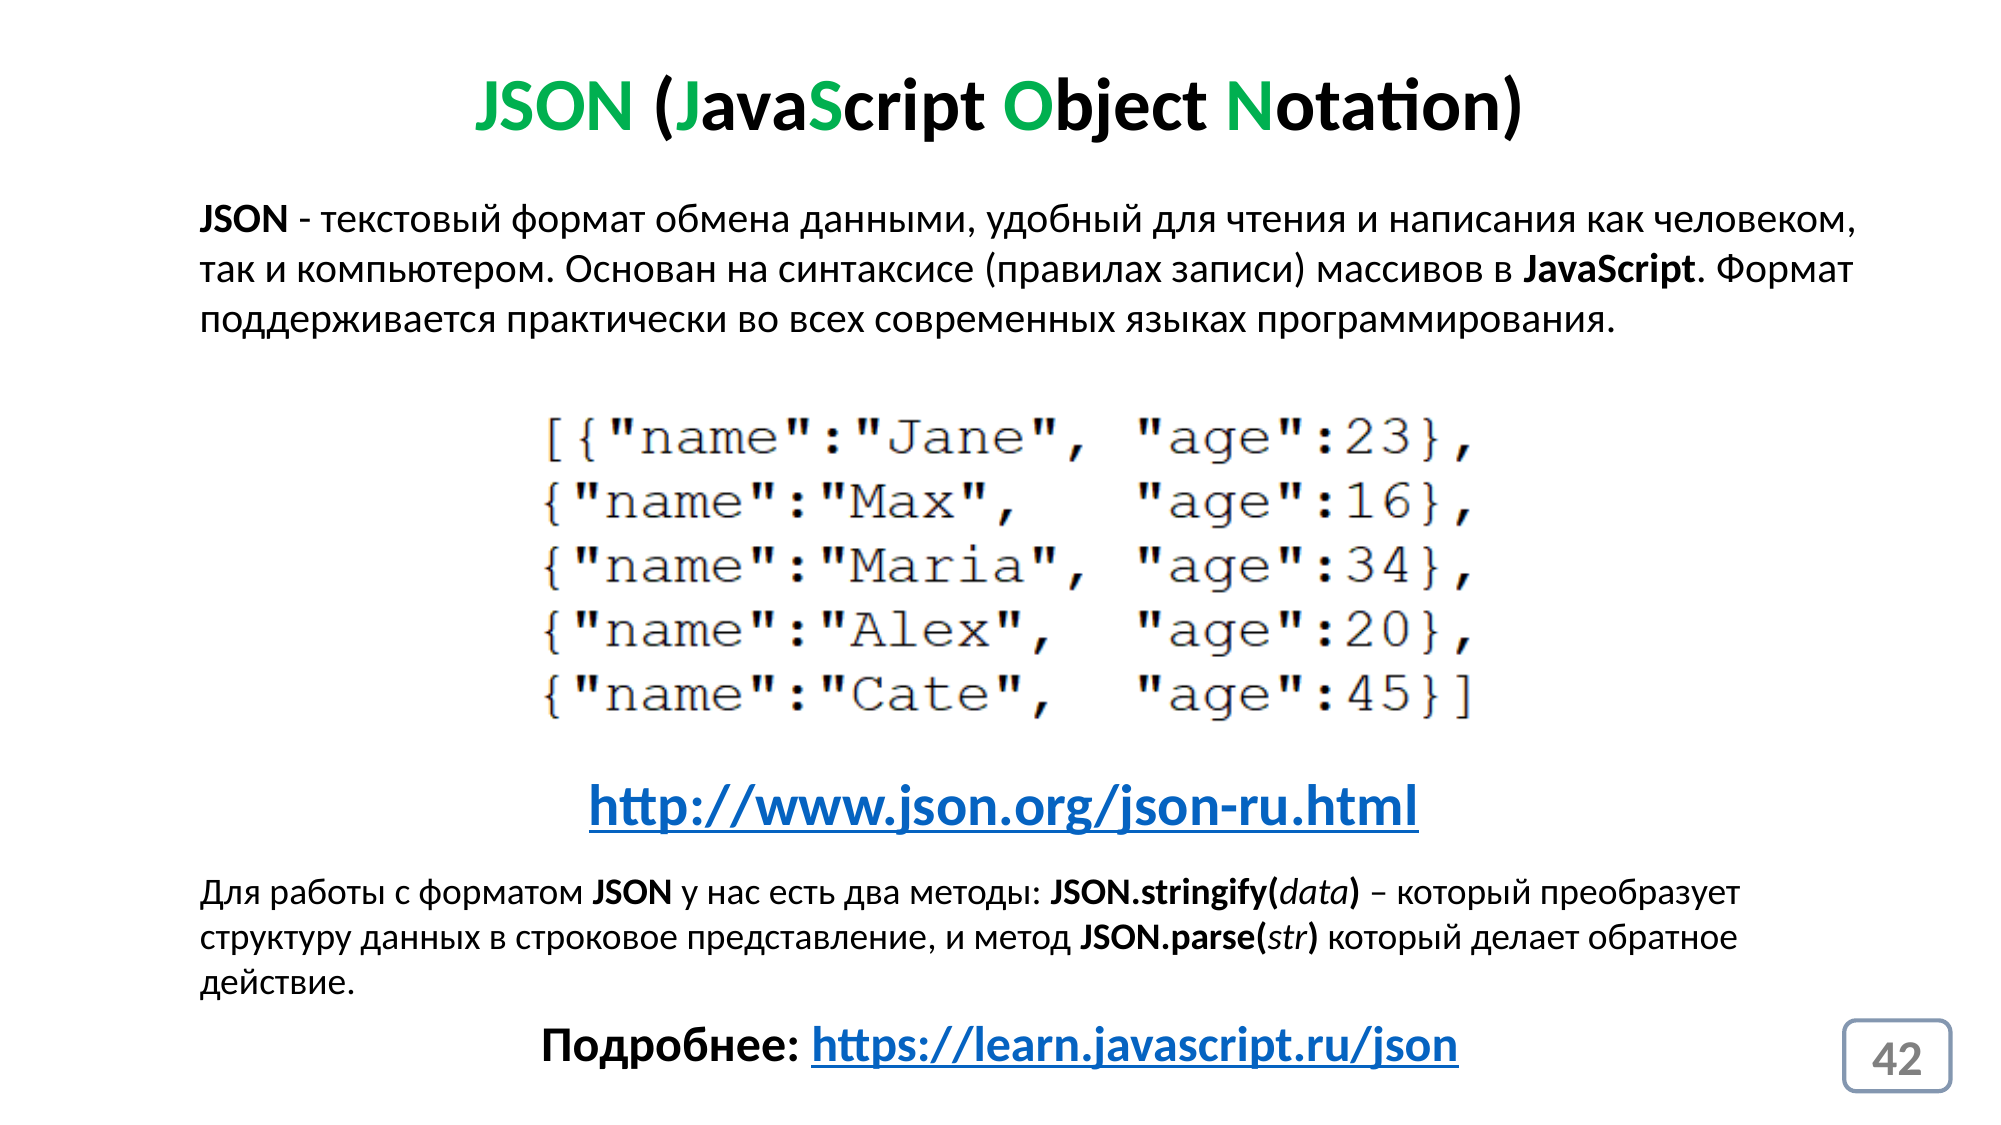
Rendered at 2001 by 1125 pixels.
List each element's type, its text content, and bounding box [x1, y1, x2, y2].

text_box Подробнее: https://learn.javascript.ru/json [0, 1004, 2000, 1079]
text_box JSON - текстовый формат обмена данными, удобный для чтения и написания как человеком, так и компьютером. Основан на синтаксисе (правилах записи) массивов в JavaScript. Формат поддерживается практически во всех современных языках программирования. [184, 183, 1880, 349]
title JSON (JavaScript Object Notation) [0, 48, 2000, 165]
text_box http://www.json.org/json-ru.html [3, 760, 2000, 845]
text_box Для работы с форматом JSON у нас есть два методы: JSON.stringify(data) – который преобразует структуру данных в строковое представление, и метод JSON.parse(str) который делает обратное действие. [184, 859, 1875, 1004]
text_box 42 [1843, 1079, 1952, 1093]
picture [458, 373, 1542, 773]
